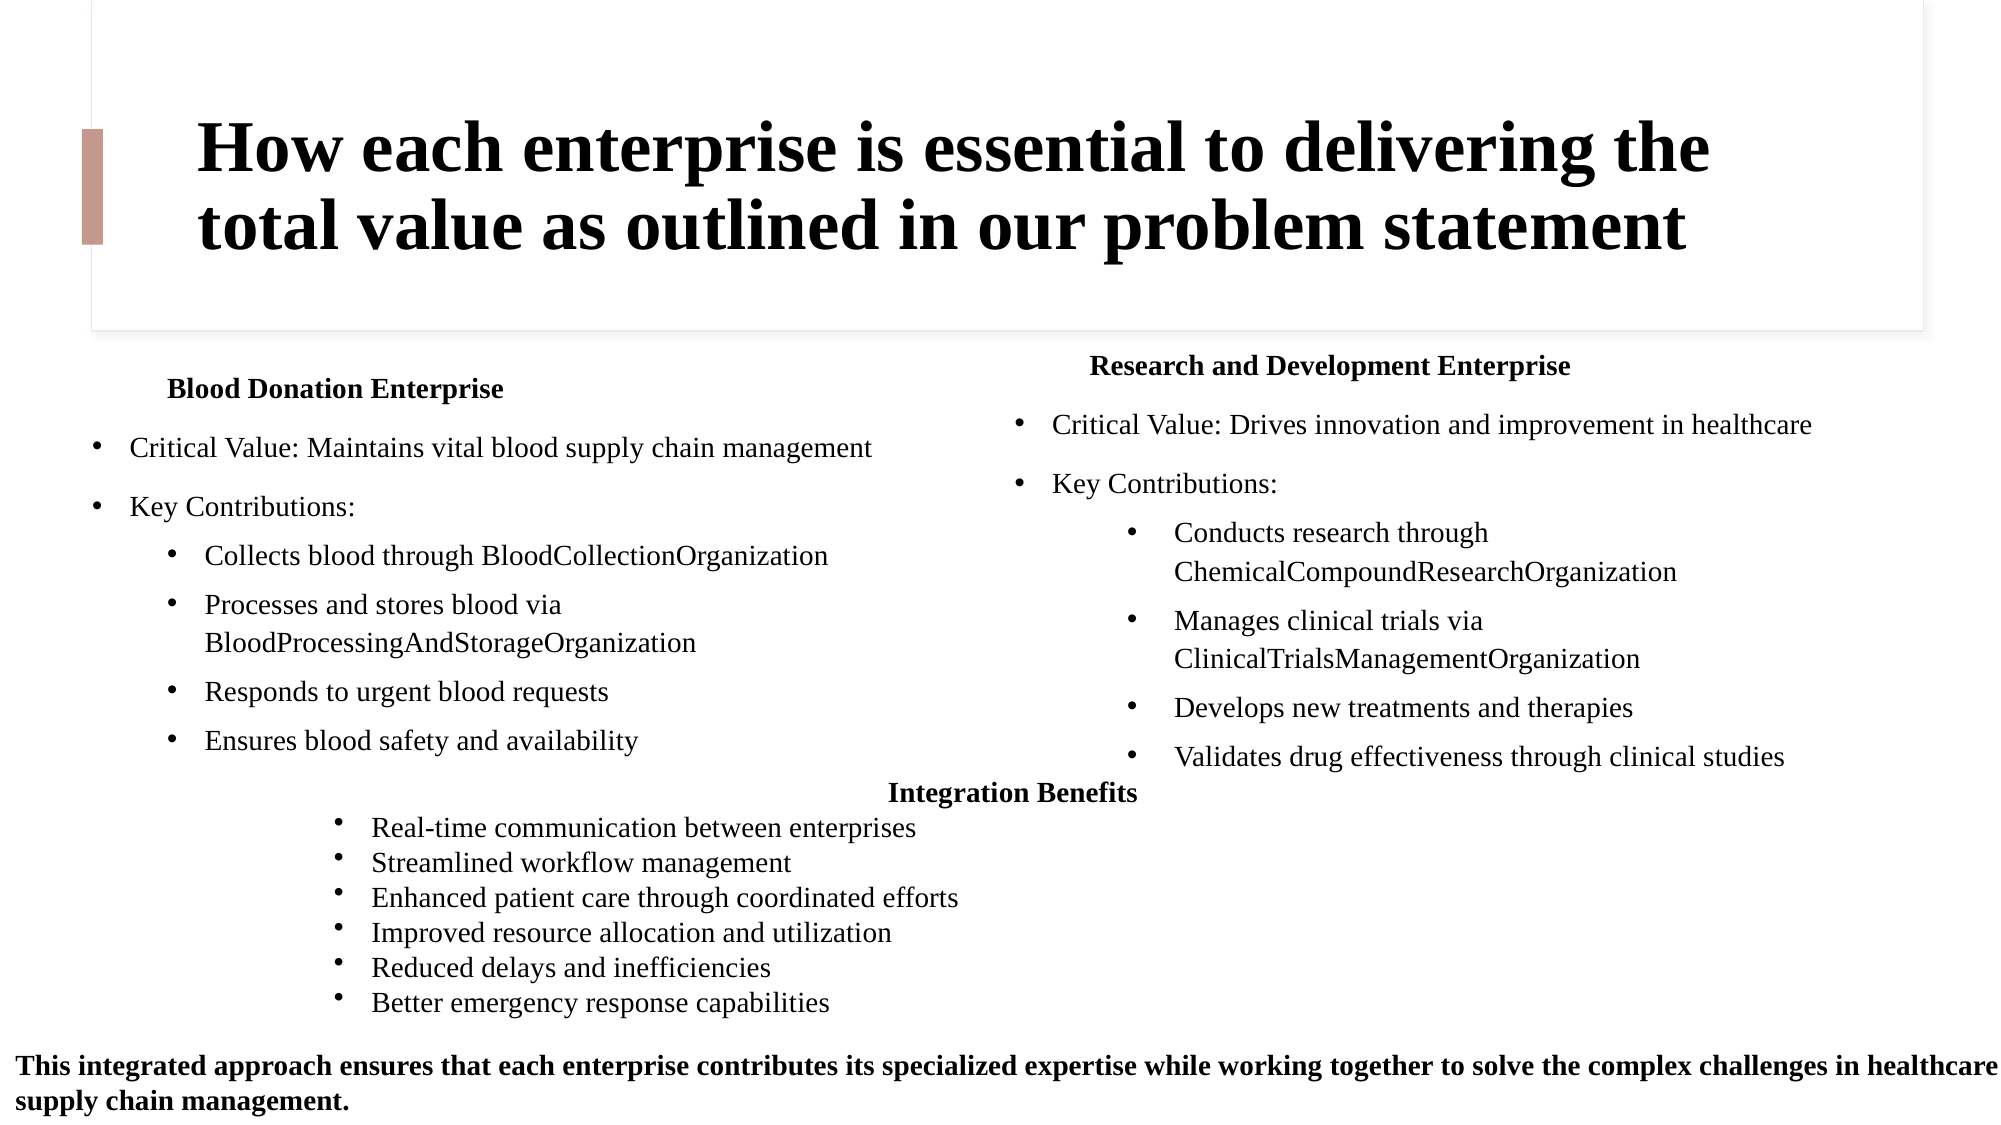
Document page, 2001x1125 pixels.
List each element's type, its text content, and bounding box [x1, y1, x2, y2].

text_box Integration Benefits​ Real-time communication between enterprises​ Streamlined workflow management​ Enhanced patient care through coordinated efforts​ Improved resource allocation and utilization​ Reduced delays and inefficiencies​ Better emergency response capabilities​ [318, 766, 1595, 1026]
title How each enterprise is essential to delivering the total value as outlined in our problem statement [183, 90, 1851, 284]
text_box Research and Development Enterprise Critical Value: Drives innovation and improvement in healthcare Key Contributions: Conducts research through ChemicalCompoundResearchOrganization Manages clinical trials via ClinicalTrialsManagementOrganization Develops new treatments and therapies Validates drug effectiveness through clinical studies [999, 335, 1967, 794]
text_box This integrated approach ensures that each enterprise contributes its specialized expertise while working together to solve the complex challenges in healthcare supply chain management.​​ ​​ [0, 1039, 2000, 1125]
text_box Blood Donation Enterprise Critical Value: Maintains vital blood supply chain management Key Contributions: Collects blood through BloodCollectionOrganization Processes and stores blood via BloodProcessingAndStorageOrganization Responds to urgent blood requests Ensures blood safety and availability [77, 357, 999, 964]
